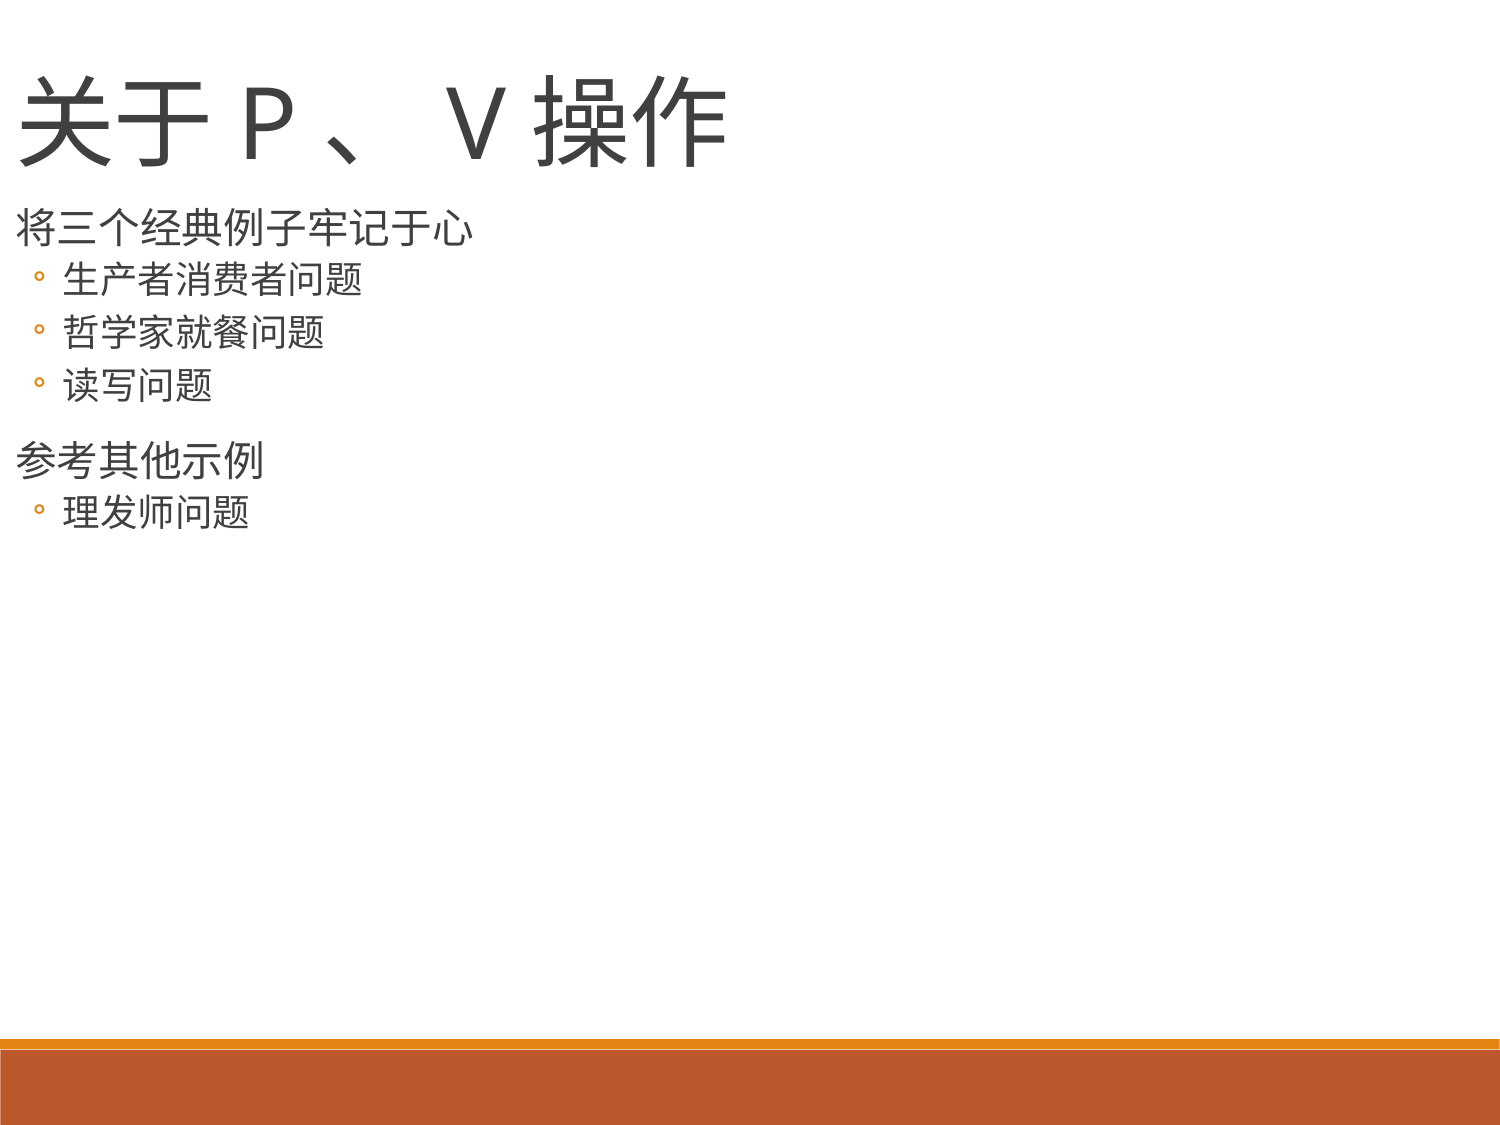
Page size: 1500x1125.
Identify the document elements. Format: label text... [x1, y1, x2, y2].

title 关于P、V操作 [0, 0, 1500, 188]
list 将三个经典例子牢记于心 生产者消费者问题 哲学家就餐问题 读写问题 参考其他示例 理发师问题 [0, 200, 1500, 1075]
